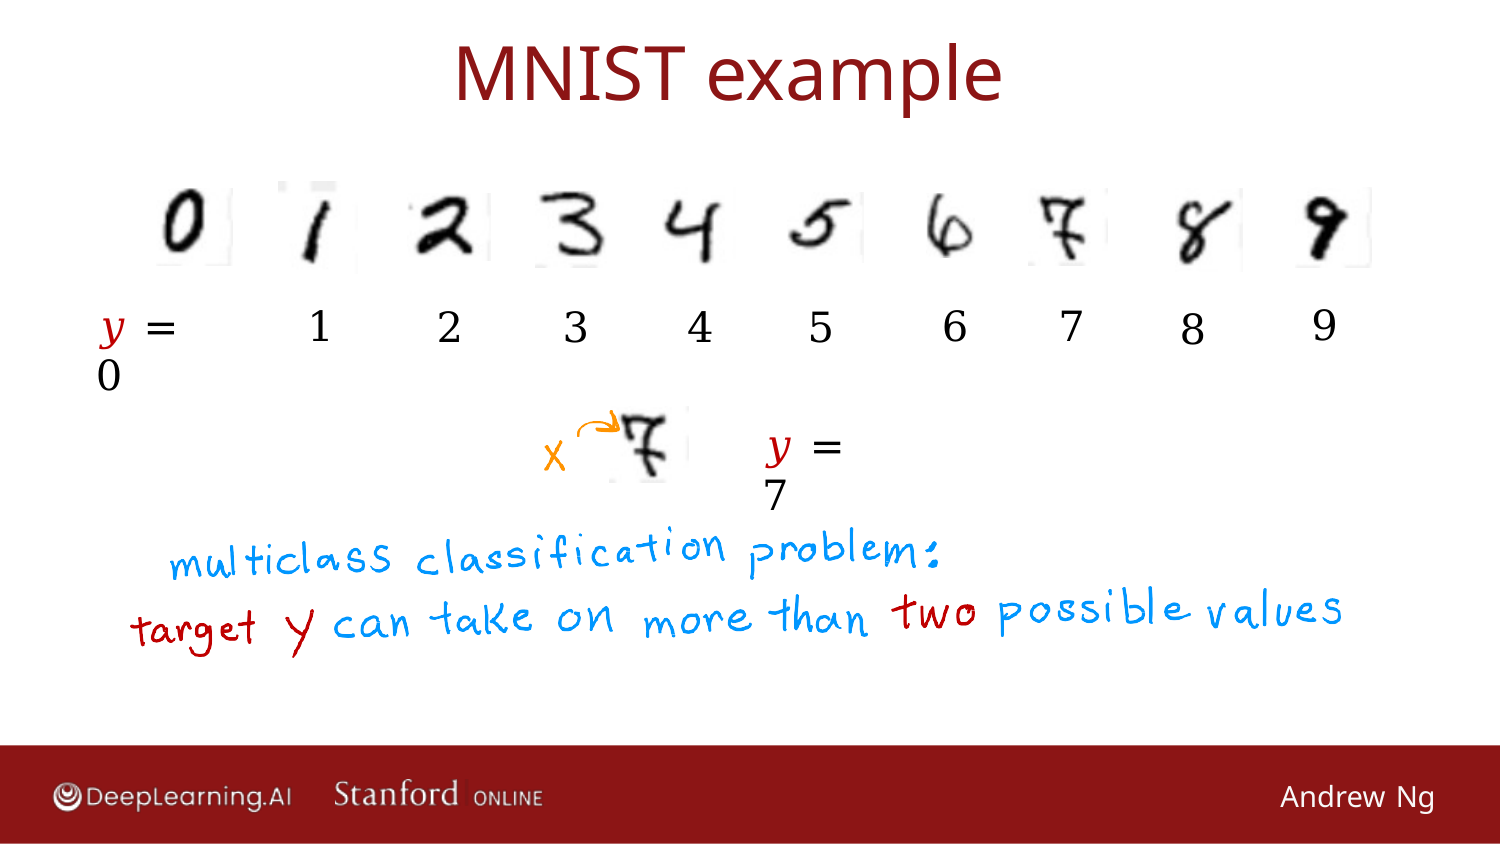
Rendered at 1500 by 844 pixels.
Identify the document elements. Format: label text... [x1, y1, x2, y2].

text_box 4 [684, 297, 713, 351]
text_box 6 [939, 297, 968, 350]
picture [155, 188, 233, 266]
picture [750, 527, 916, 580]
text_box 2 [434, 297, 463, 351]
picture [285, 609, 314, 659]
picture [544, 440, 565, 472]
picture [787, 191, 865, 263]
picture [1027, 188, 1109, 266]
text_box 𝑦 = 0 [93, 296, 200, 400]
picture [925, 541, 938, 568]
picture [1174, 188, 1243, 272]
text_box 7 [1056, 297, 1084, 350]
text_box 8 [1177, 300, 1206, 354]
footer Andrew Ng [1277, 774, 1445, 844]
picture [768, 594, 869, 637]
title MNIST example [80, 0, 1420, 167]
picture [169, 541, 390, 580]
picture [558, 606, 614, 632]
text_box 1 [305, 297, 333, 351]
picture [277, 180, 359, 274]
picture [416, 526, 725, 575]
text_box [577, 405, 690, 483]
picture [130, 610, 255, 658]
picture [334, 614, 410, 638]
picture [926, 193, 976, 259]
picture [51, 770, 293, 825]
text_box 5 [805, 297, 834, 351]
picture [1122, 586, 1191, 625]
picture [890, 594, 976, 630]
text_box 9 [1309, 296, 1337, 349]
picture [535, 190, 607, 268]
picture [1207, 587, 1341, 630]
picture [407, 193, 491, 262]
picture [998, 589, 1112, 637]
text_box 3 [560, 297, 588, 351]
text_box 𝑦 = 7 [759, 415, 866, 519]
picture [1294, 187, 1372, 268]
picture [662, 187, 737, 266]
picture [428, 601, 532, 635]
picture [335, 779, 544, 814]
picture [644, 609, 752, 638]
